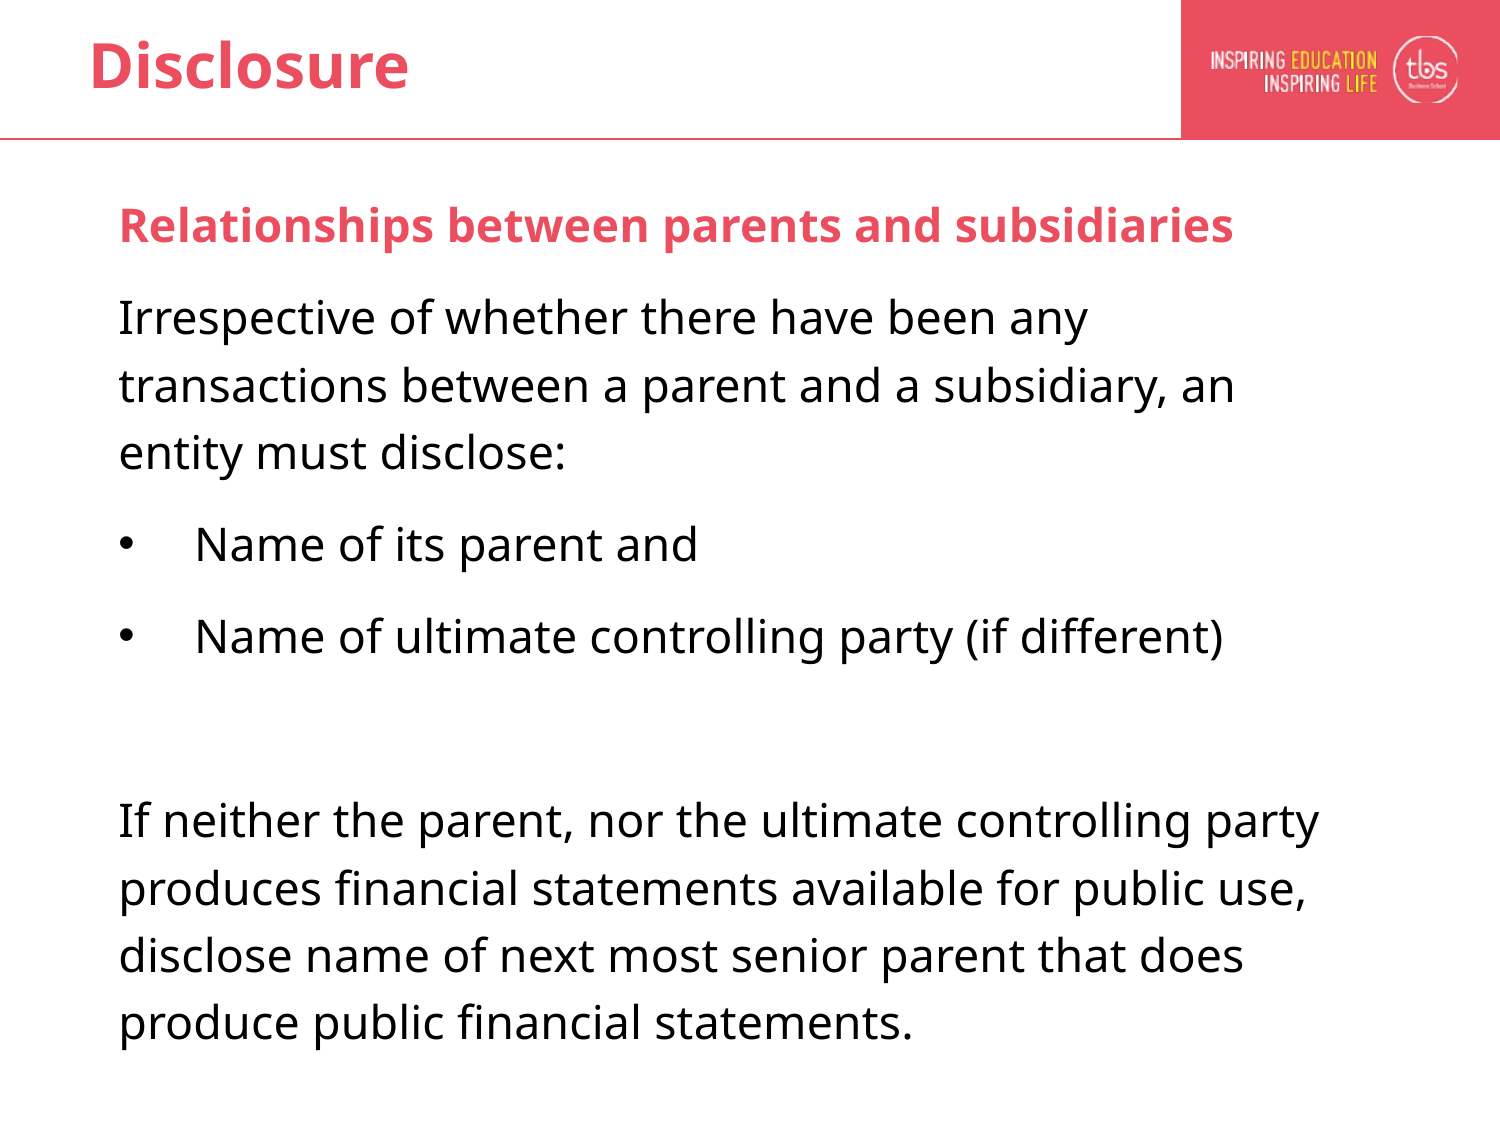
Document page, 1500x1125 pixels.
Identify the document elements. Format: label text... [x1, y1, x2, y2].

title Disclosure [0, 25, 1182, 114]
list Relationships between parents and subsidiaries Irrespective of whether there have been any transactions between a parent and a subsidiary, an entity must disclose: Name of its parent and Name of ultimate controlling party (if different) If neither the parent, nor the ultimate controlling party produces financial statements available for public use, disclose name of next most senior parent that does produce public financial statements. [29, 177, 1437, 1077]
